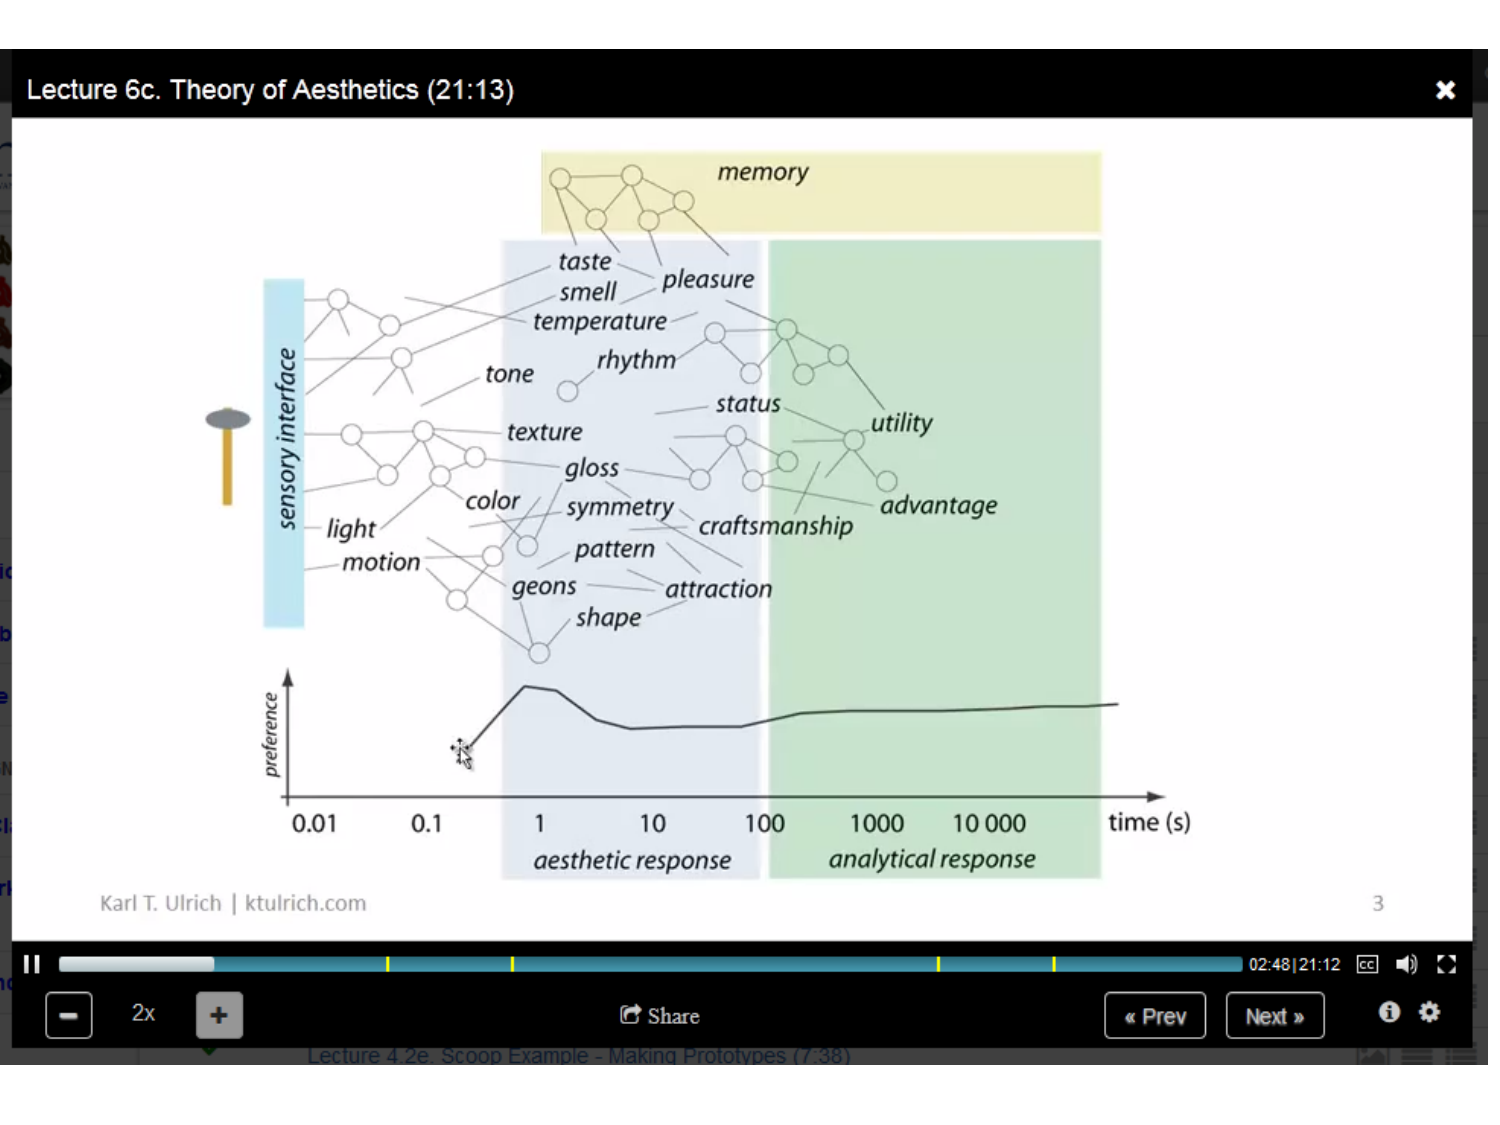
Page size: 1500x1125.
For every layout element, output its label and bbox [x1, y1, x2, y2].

picture [0, 49, 1488, 1065]
